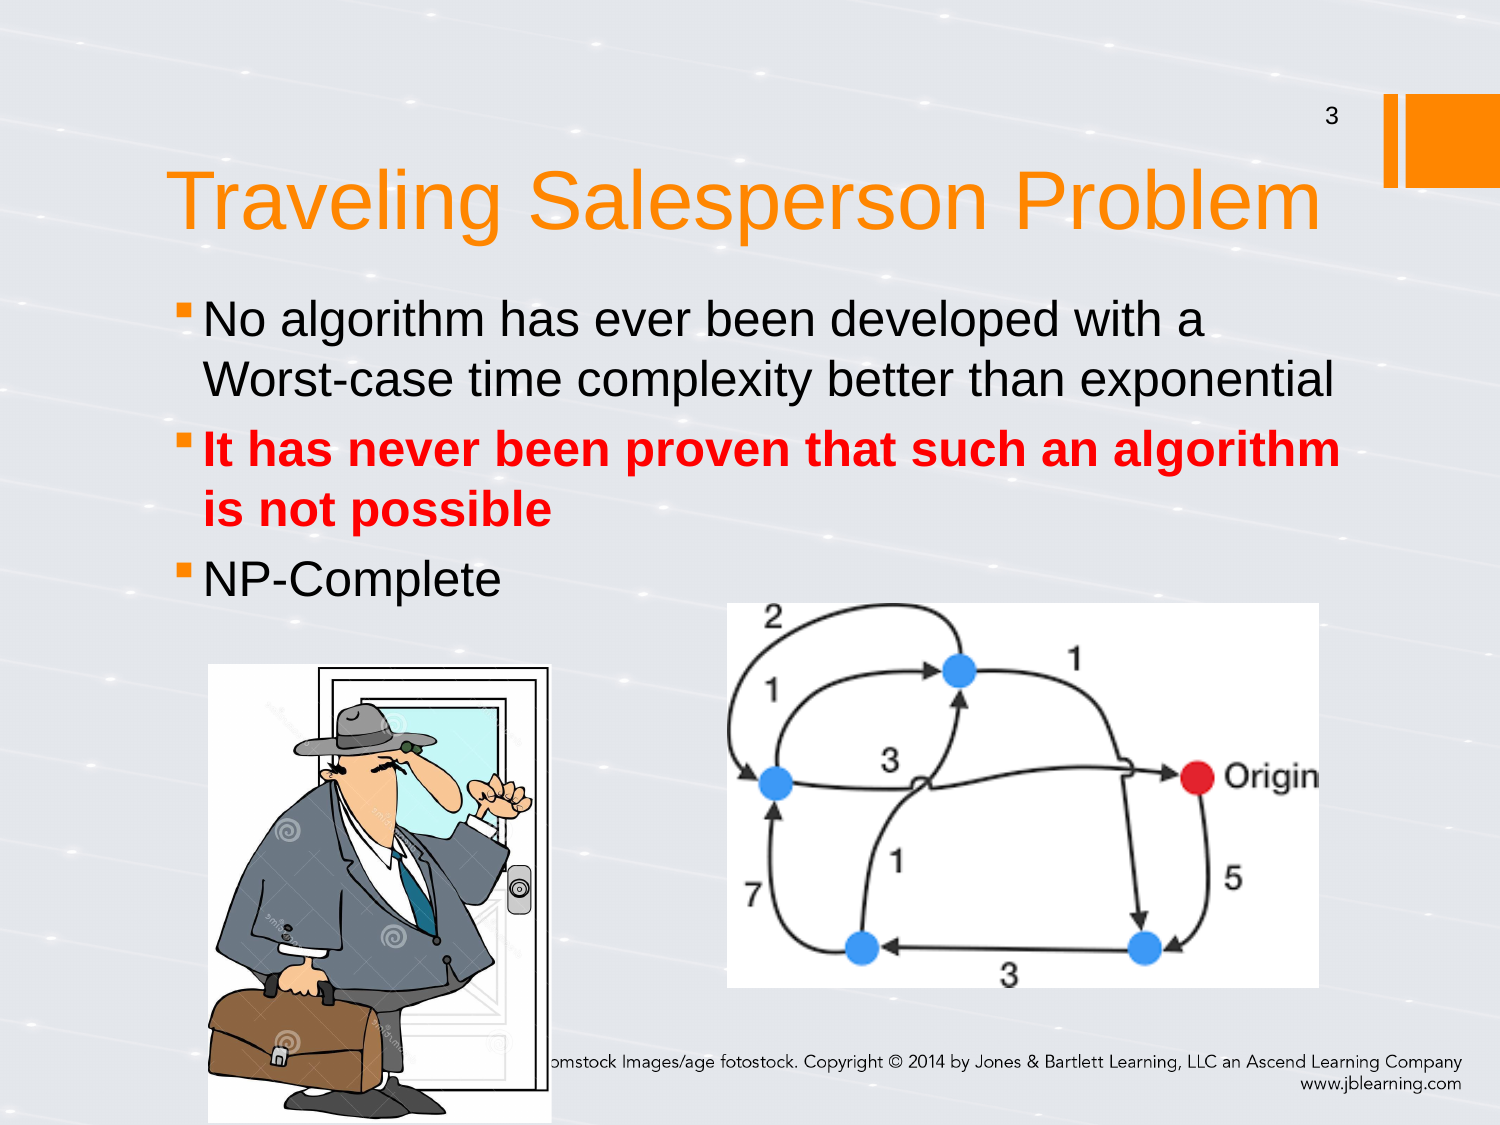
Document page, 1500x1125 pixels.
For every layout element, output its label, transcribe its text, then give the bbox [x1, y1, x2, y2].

picture [0, 0, 1500, 1125]
list No algorithm has ever been developed with a Worst-case time complexity better than exponential It has never been proven that such an algorithm is not possible NP-Complete [150, 279, 1372, 894]
slide_number 3 [1199, 90, 1355, 140]
title Traveling Salesperson Problem [150, 64, 1350, 254]
